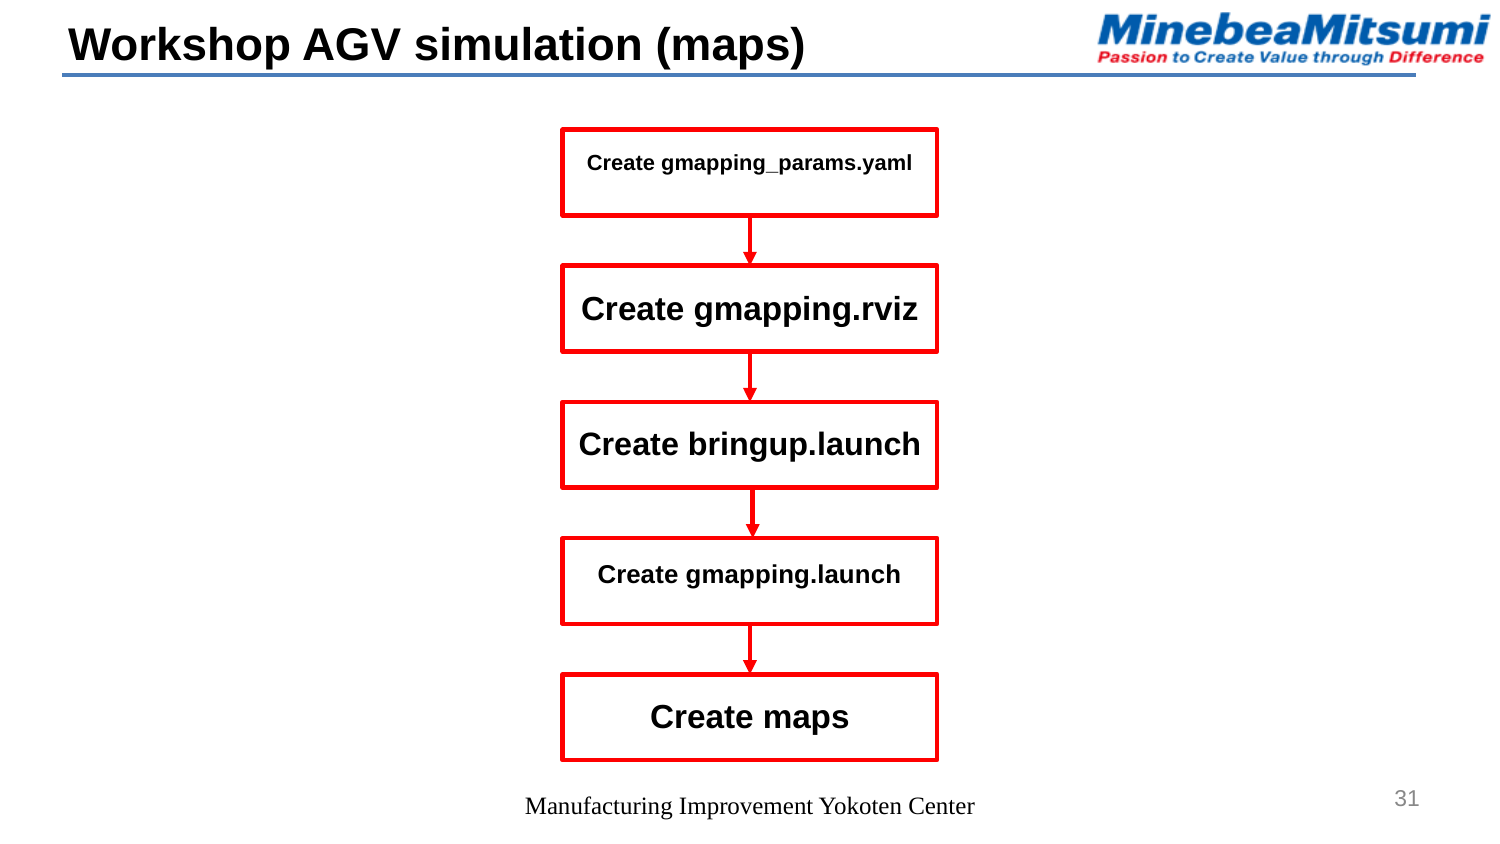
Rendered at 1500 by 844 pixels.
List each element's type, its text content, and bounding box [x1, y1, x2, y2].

slide_number 31 [1083, 774, 1434, 820]
text_box Workshop AGV simulation (maps) [53, 0, 876, 85]
text_box Create maps [562, 674, 938, 761]
picture [1095, 1, 1498, 68]
text_box Create bringup.launch [562, 401, 938, 488]
text_box Create gmapping.launch [562, 538, 938, 624]
text_box Create gmapping_params.yaml [562, 129, 938, 216]
footer Manufacturing Improvement Yokoten Center [461, 782, 1039, 827]
text_box Create gmapping.rviz [562, 265, 938, 352]
